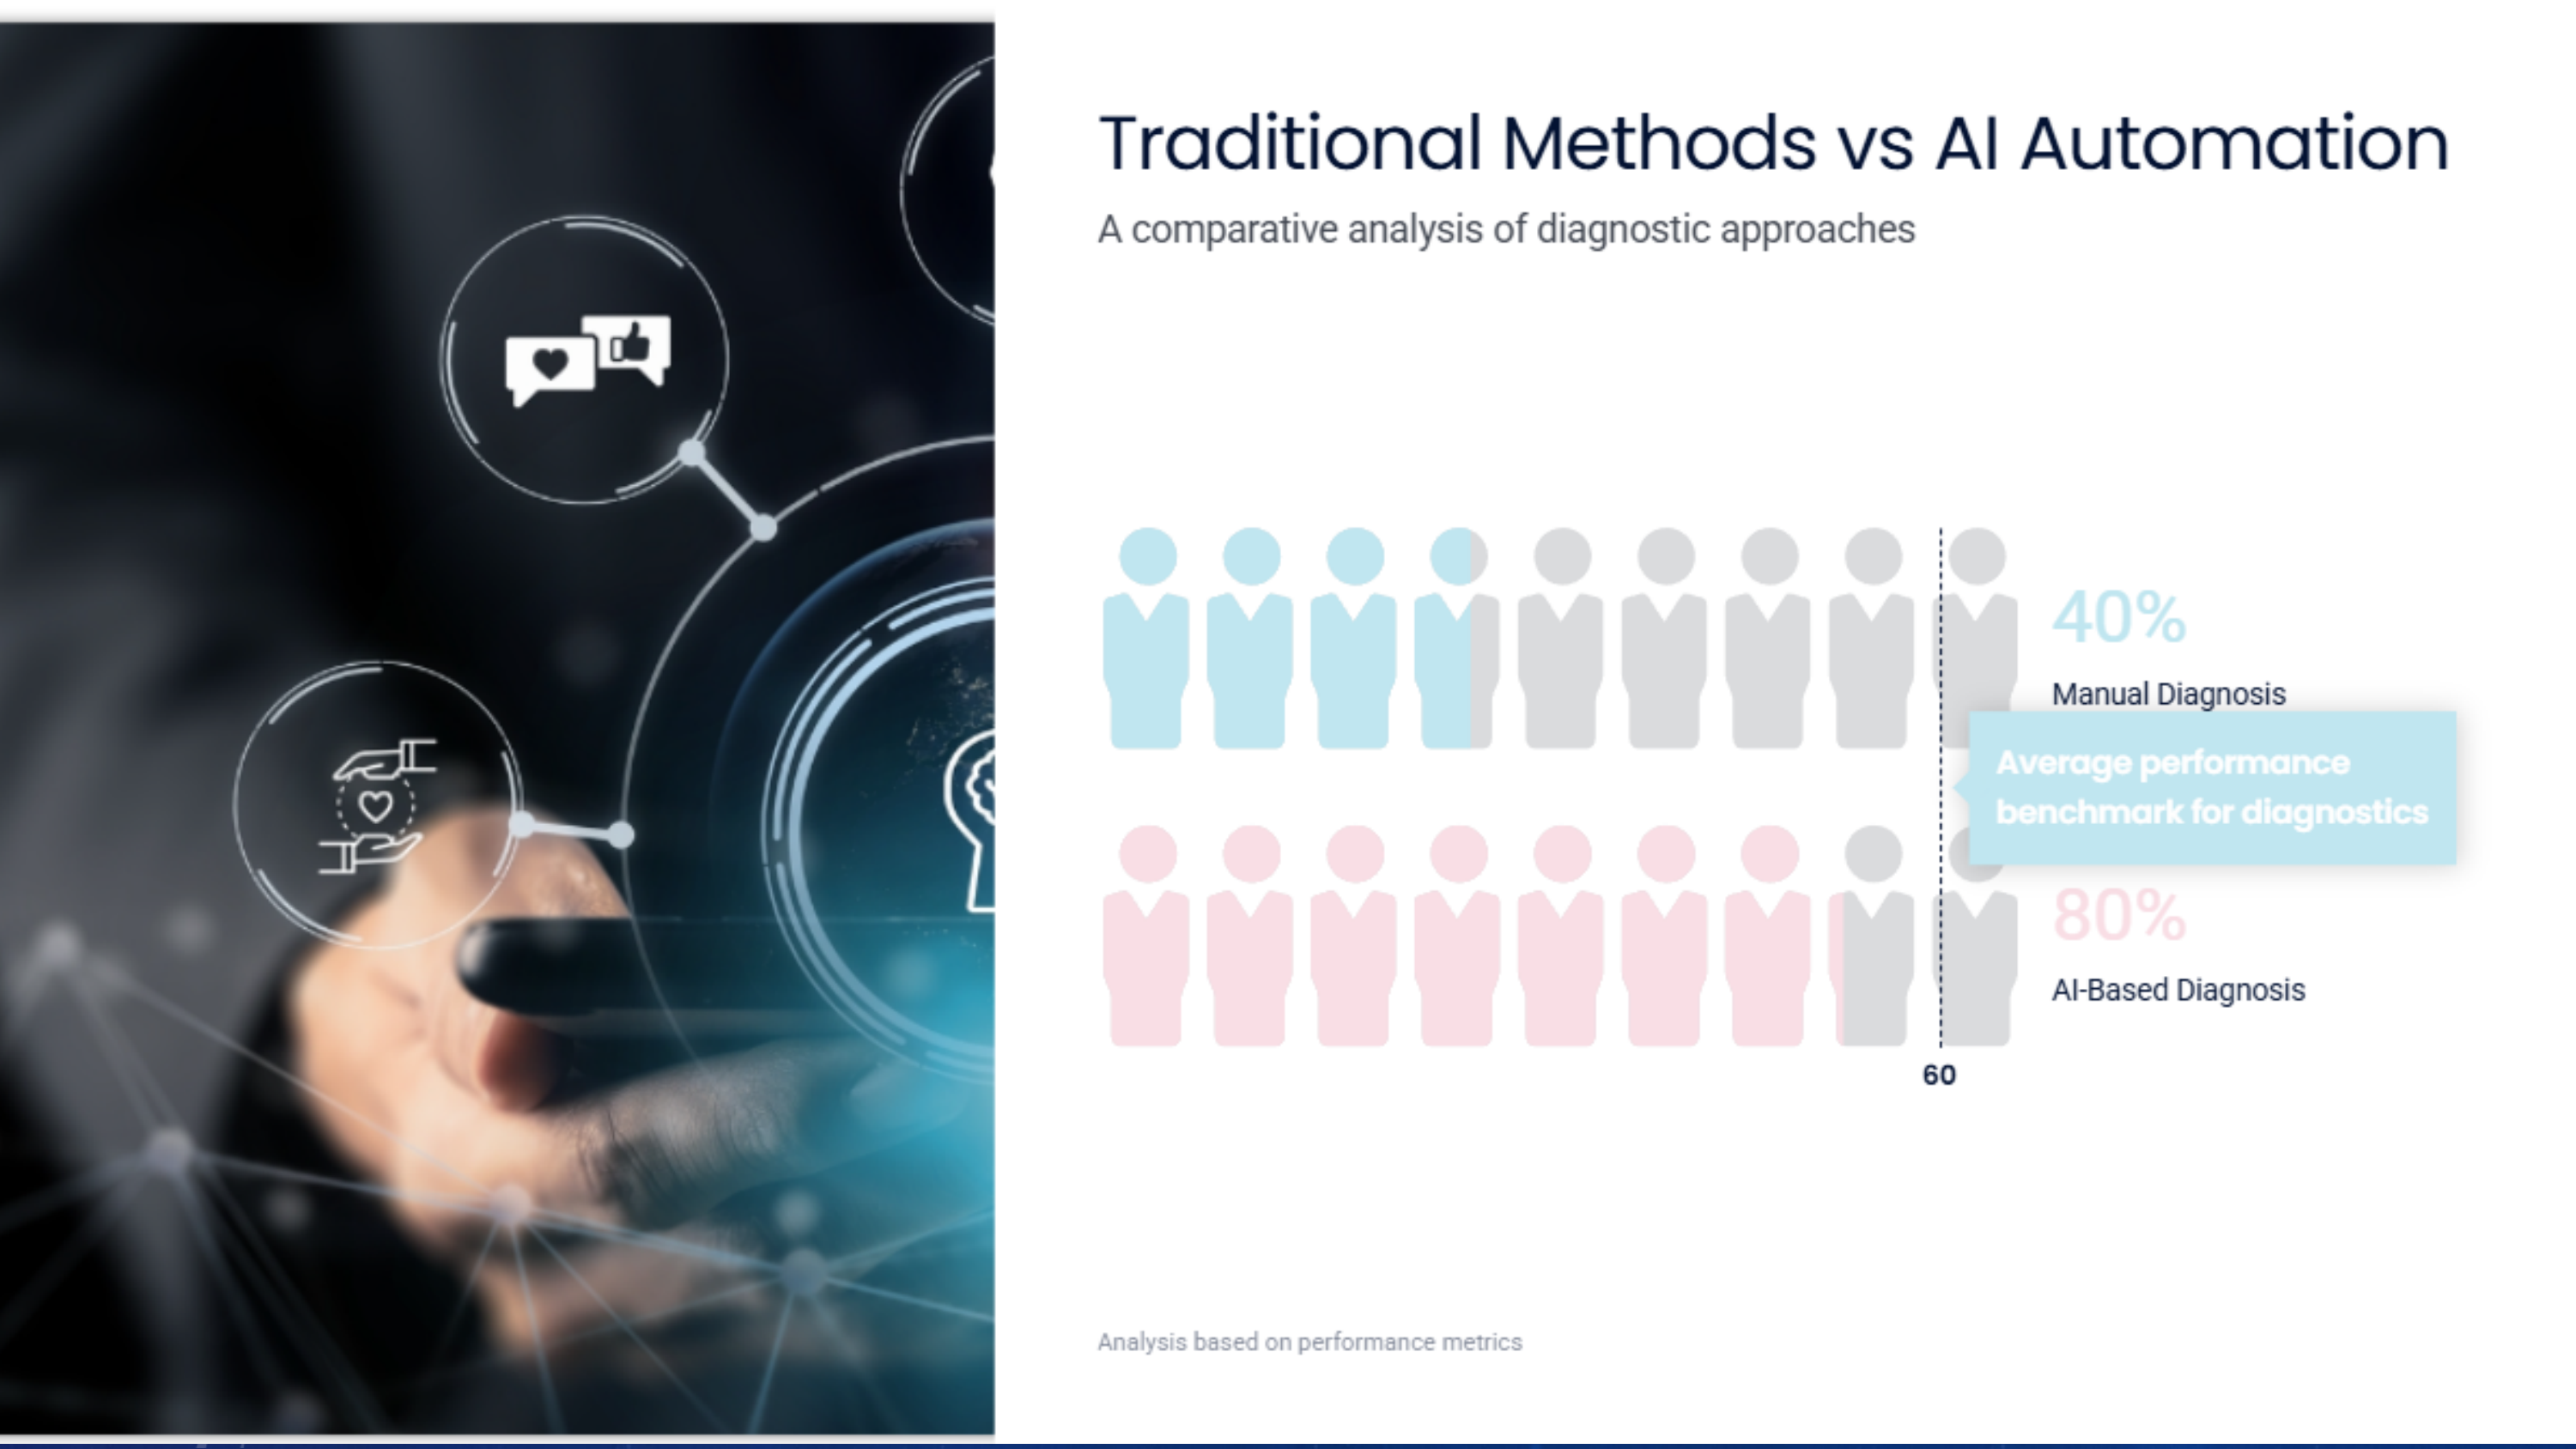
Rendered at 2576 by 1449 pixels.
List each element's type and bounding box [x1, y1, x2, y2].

picture [0, 1444, 2576, 1449]
text_box [0, 0, 2576, 1444]
